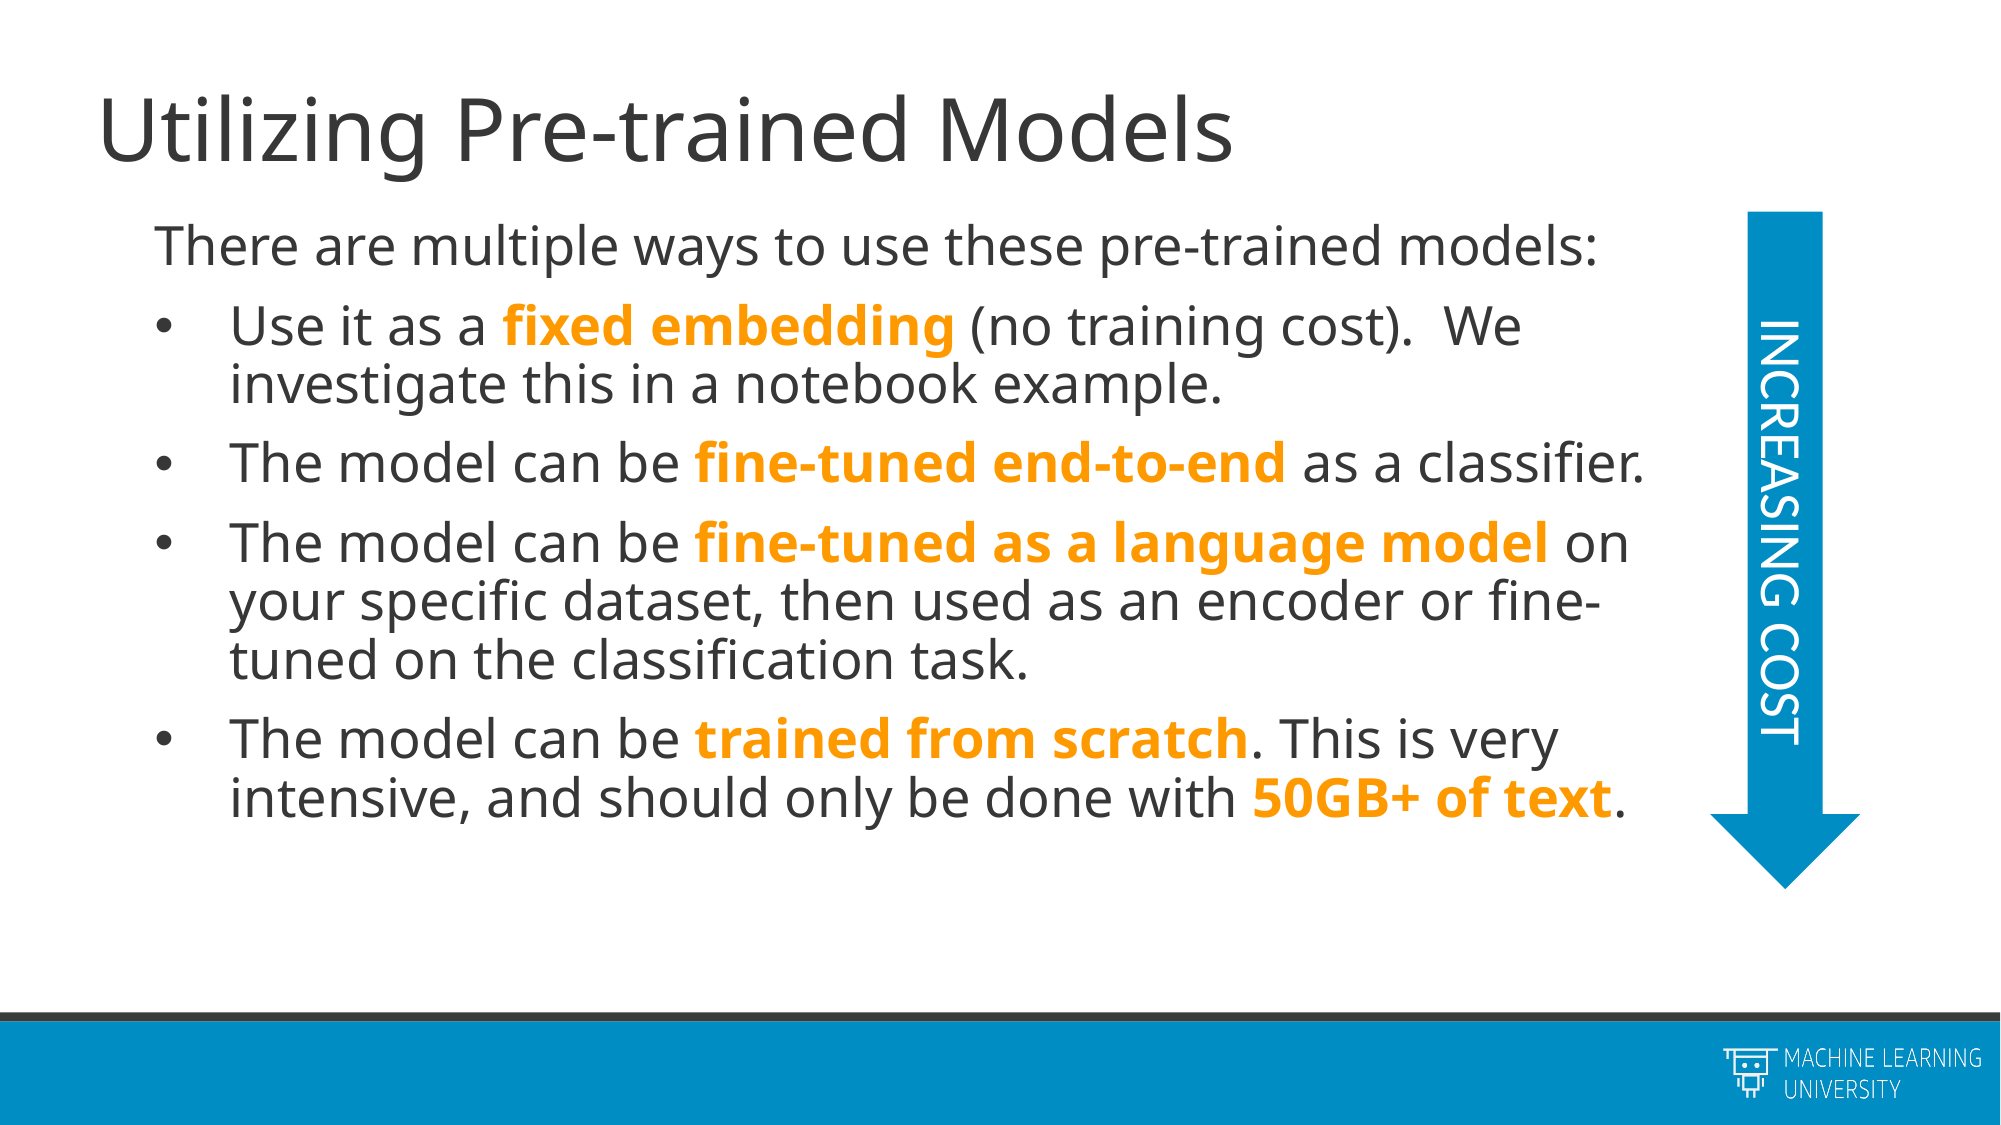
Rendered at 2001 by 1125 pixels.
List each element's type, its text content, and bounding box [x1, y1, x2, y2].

picture [1724, 1049, 1777, 1097]
title Utilizing Pre-trained Models [81, 78, 1807, 242]
list There are multiple ways to use these pre-trained models: Use it as a fixed embedding (no training cost). We investigate this in a notebook example. The model can be fine-tuned end-to-end as a classifier. The model can be fine-tuned as a language model on your specific dataset, then used as an encoder or fine-tuned on the classification task. The model can be trained from scratch. This is very intensive, and should only be done with 50GB+ of text. [139, 211, 1703, 1012]
text_box INCREASING COST [1707, 210, 1863, 891]
